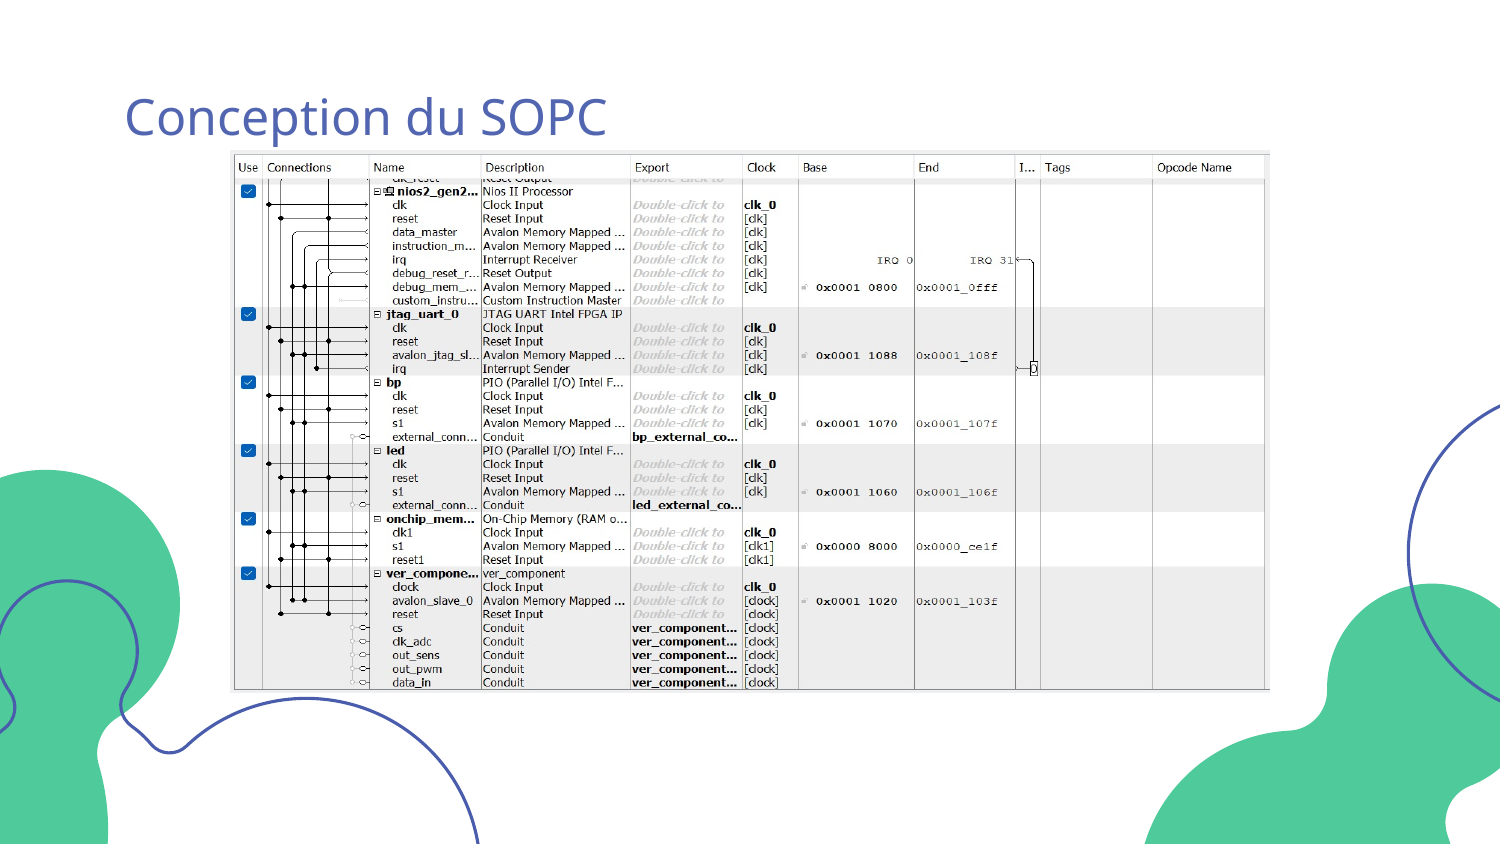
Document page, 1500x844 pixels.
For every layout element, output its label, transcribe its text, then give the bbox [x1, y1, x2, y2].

text_box Conception du SOPC [109, 77, 1500, 153]
picture [230, 150, 1270, 694]
